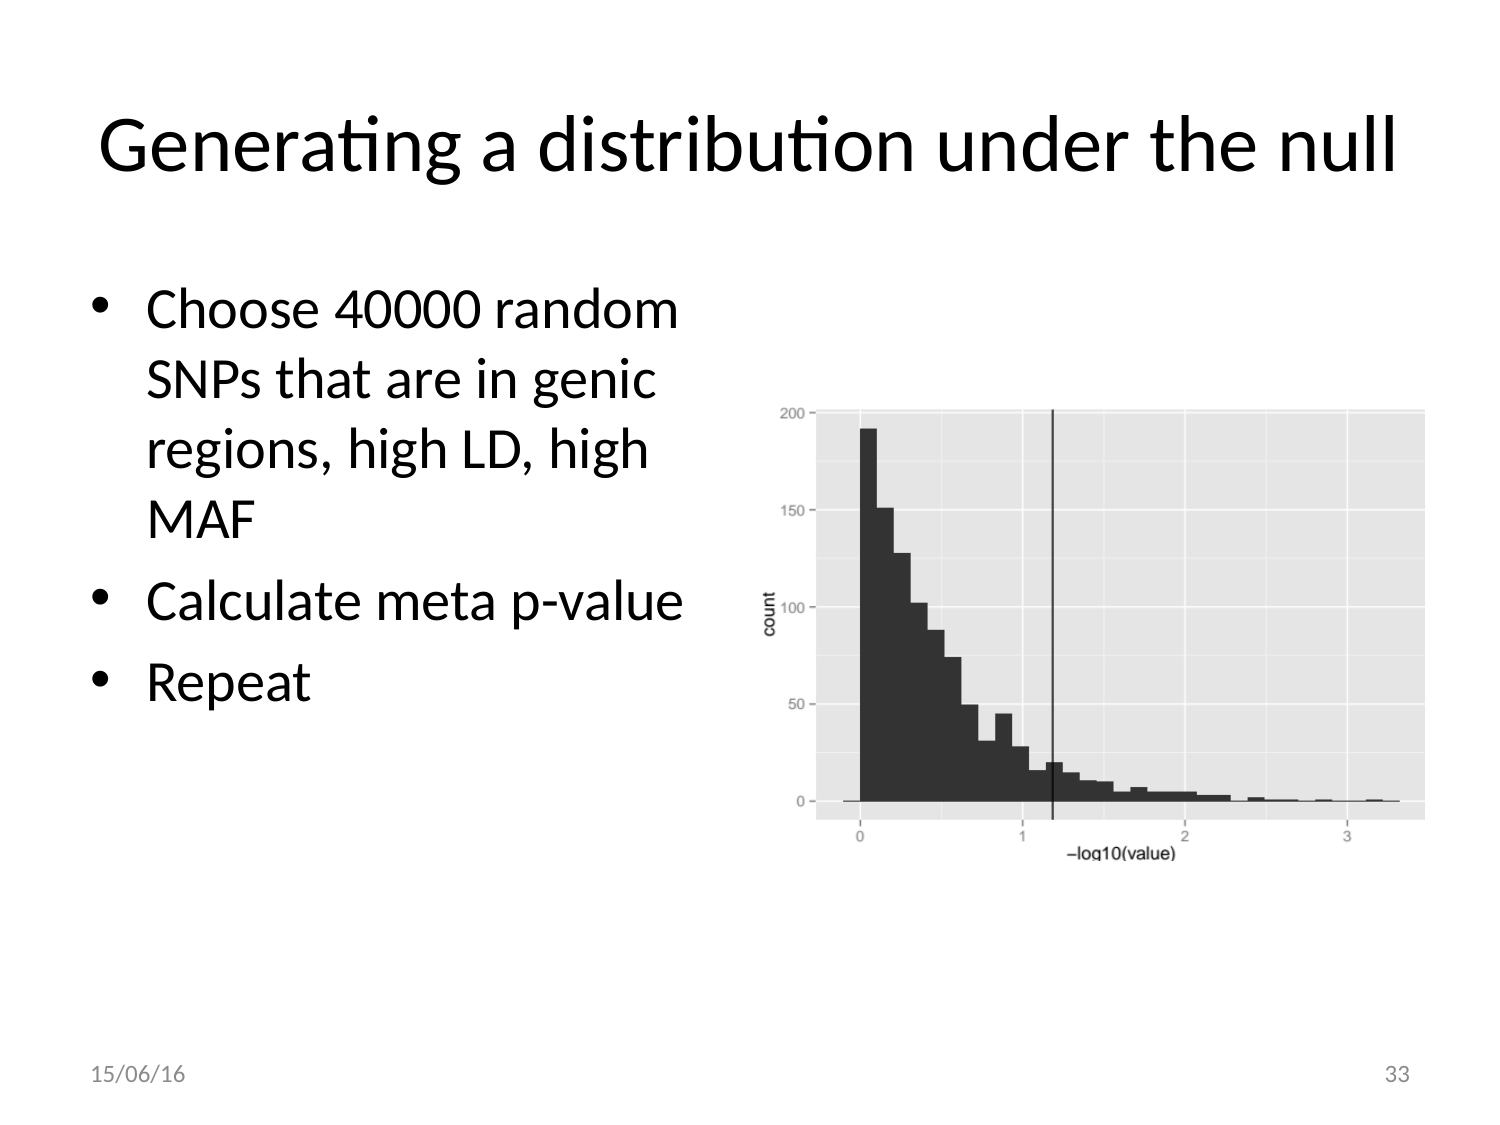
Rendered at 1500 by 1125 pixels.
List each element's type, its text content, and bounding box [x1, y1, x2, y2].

title Generating a distribution under the null [75, 45, 1425, 233]
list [762, 262, 1426, 1006]
list Choose 40000 random SNPs that are in genic regions, high LD, high MAF Calculate meta p-value Repeat [75, 262, 738, 1005]
